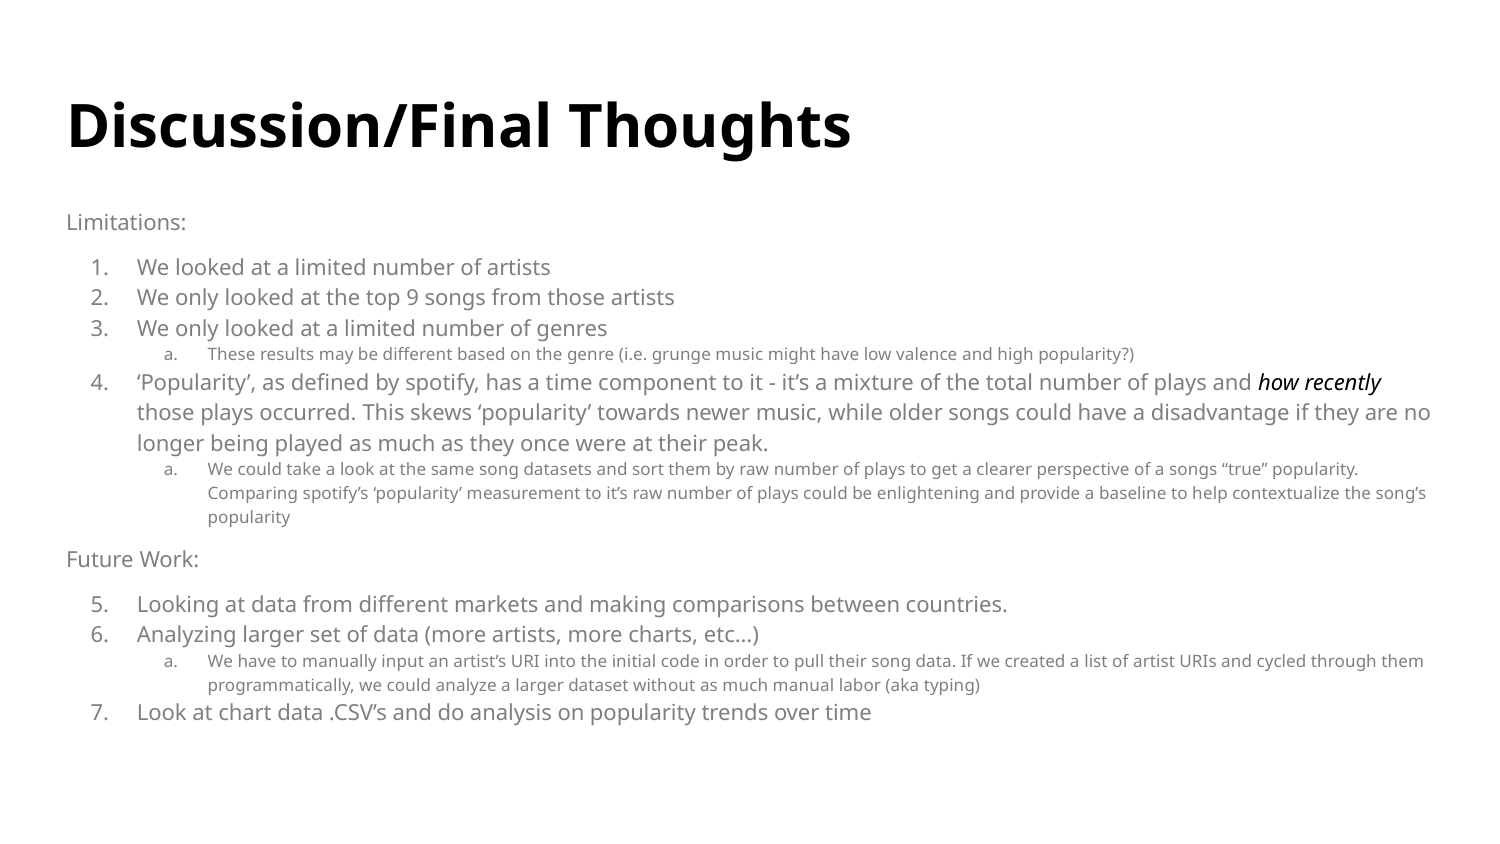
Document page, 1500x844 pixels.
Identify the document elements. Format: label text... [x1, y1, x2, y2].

title Discussion/Final Thoughts [51, 72, 1449, 176]
list Limitations: We looked at a limited number of artists We only looked at the top 9 songs from those artists We only looked at a limited number of genres These results may be different based on the genre (i.e. grunge music might have low valence and high popularity?) ‘Popularity’, as defined by spotify, has a time component to it - it’s a mixture of the total number of plays and how recently those plays occurred. This skews ‘popularity’ towards newer music, while older songs could have a disadvantage if they are no longer being played as much as they once were at their peak. We could take a look at the same song datasets and sort them by raw number of plays to get a clearer perspective of a songs “true” popularity. Comparing spotify’s ‘popularity’ measurement to it’s raw number of plays could be enlightening and provide a baseline to help contextualize the song’s popularity Future Work: Looking at data from different markets and making comparisons between countries. Analyzing larger set of data (more artists, more charts, etc…) We have to manually input an artist’s URI into the initial code in order to pull their song data. If we created a list of artist URIs and cycled through them programmatically, we could analyze a larger dataset without as much manual labor (aka typing) Look at chart data .CSV’s and do analysis on popularity trends over time [51, 189, 1449, 750]
